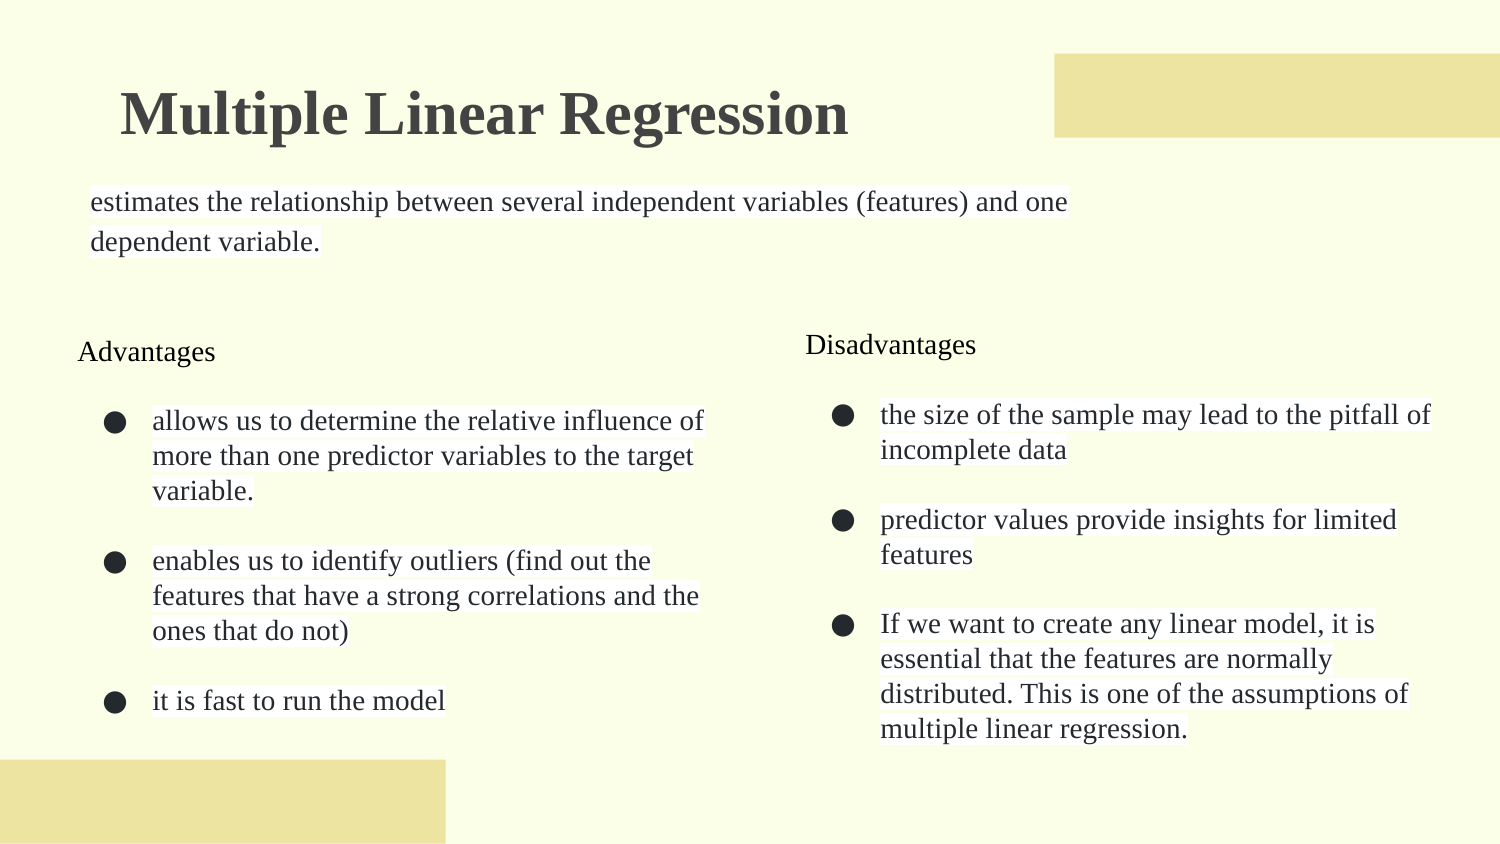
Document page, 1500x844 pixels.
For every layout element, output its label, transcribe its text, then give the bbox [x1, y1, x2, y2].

title Multiple Linear Regression [105, 69, 903, 150]
list estimates the relationship between several independent variables (features) and one dependent variable. [75, 161, 1108, 317]
text_box Advantages allows us to determine the relative influence of more than one predictor variables to the target variable. enables us to identify outliers (find out the features that have a strong correlations and the ones that do not) it is fast to run the model [62, 316, 743, 811]
text_box Disadvantages the size of the sample may lead to the pitfall of incomplete data predictor values provide insights for limited features If we want to create any linear model, it is essential that the features are normally distributed. This is one of the assumptions of multiple linear regression. [790, 310, 1471, 774]
text_box [1054, 53, 1500, 138]
text_box [0, 759, 446, 844]
